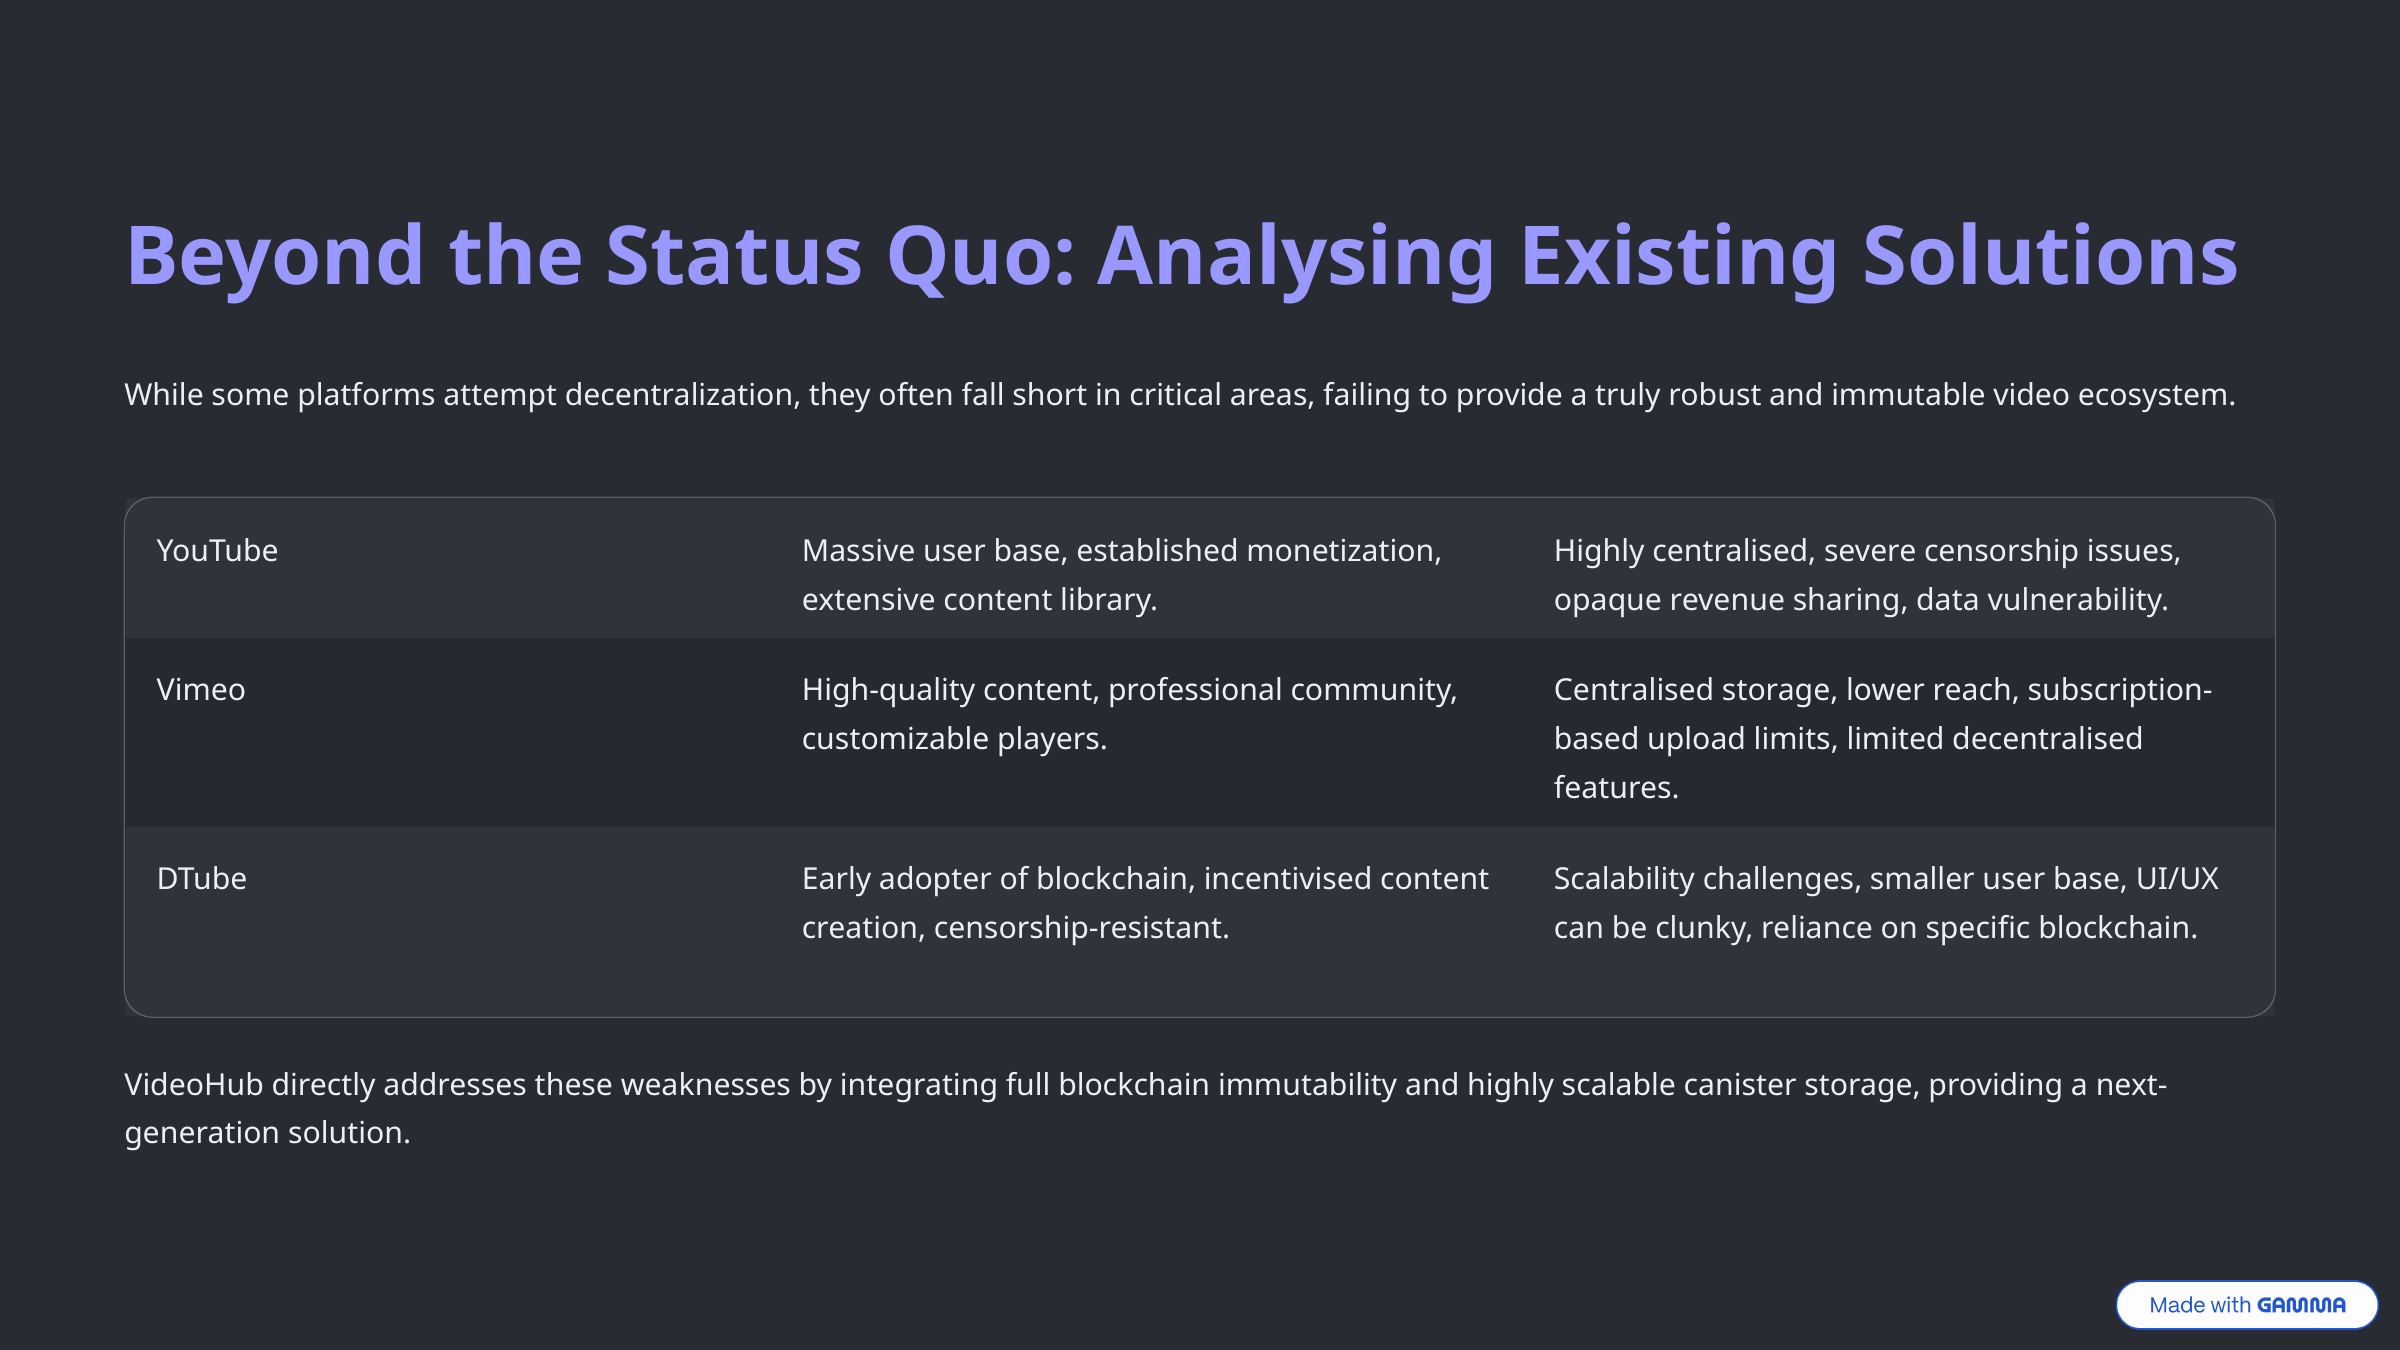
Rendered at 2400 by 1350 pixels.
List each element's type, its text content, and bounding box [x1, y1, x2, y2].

text_box High-quality content, professional community, customizable players. [801, 657, 1491, 758]
text_box [125, 498, 2275, 637]
text_box While some platforms attempt decentralization, they often fall short in critical areas, failing to provide a truly robust and immutable video ecosystem. [124, 362, 2276, 463]
text_box Massive user base, established monetization, extensive content library. [801, 518, 1491, 618]
text_box Scalability challenges, smaller user base, UI/UX can be clunky, reliance on specific blockchain. [1554, 846, 2244, 996]
text_box [125, 826, 2275, 1016]
text_box Centralised storage, lower reach, subscription-based upload limits, limited decentralised features. [1554, 657, 2244, 807]
text_box YouTube [156, 518, 739, 569]
picture [2106, 1271, 2389, 1339]
text_box Highly centralised, severe censorship issues, opaque revenue sharing, data vulnerability. [1554, 518, 2244, 618]
text_box [125, 637, 2275, 826]
text_box Early adopter of blockchain, incentivised content creation, censorship-resistant. [801, 846, 1491, 947]
text_box DTube [156, 846, 739, 897]
text_box VideoHub directly addresses these weaknesses by integrating full blockchain immutability and highly scalable canister storage, providing a next-generation solution. [124, 1052, 2276, 1152]
text_box Vimeo [156, 657, 739, 708]
text_box Beyond the Status Quo: Analysing Existing Solutions [124, 198, 2010, 301]
